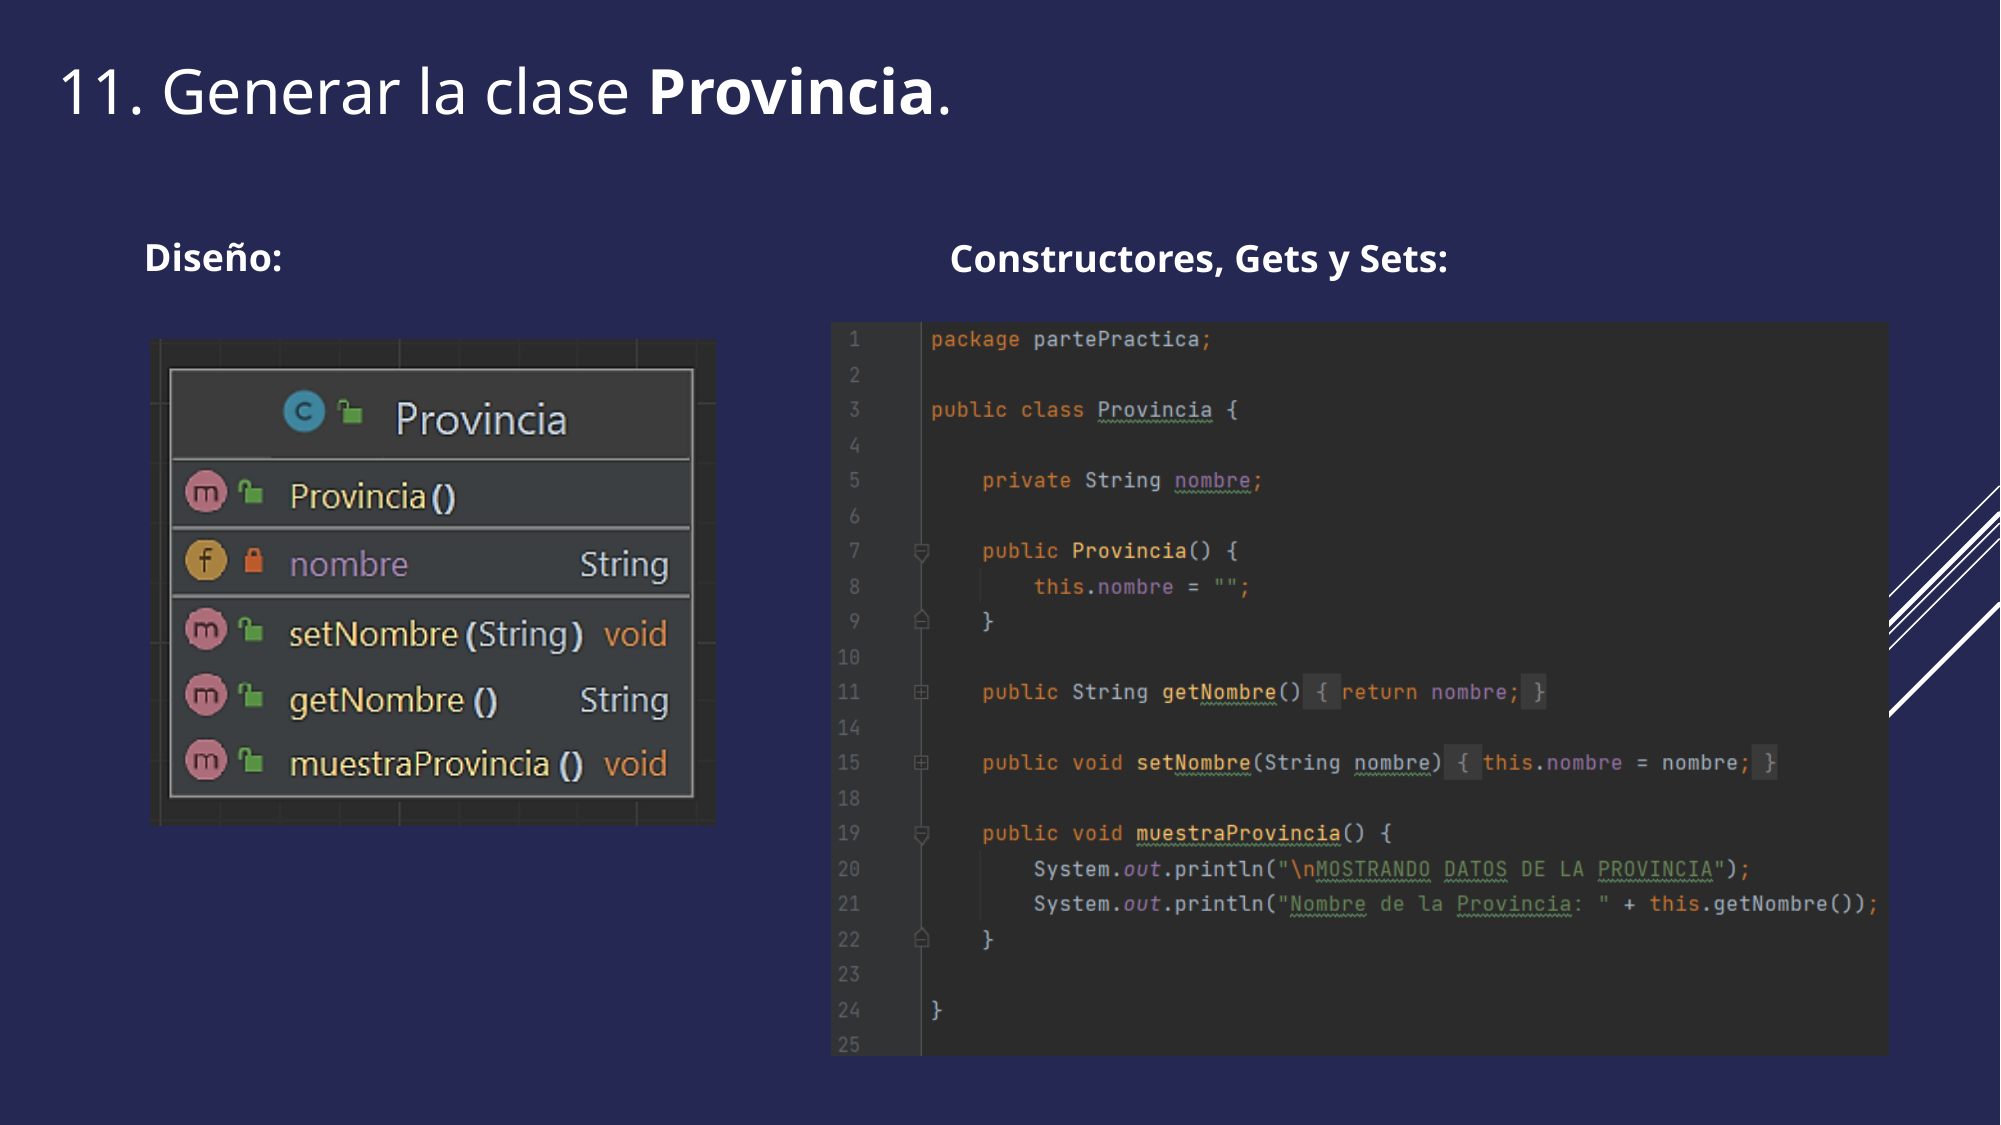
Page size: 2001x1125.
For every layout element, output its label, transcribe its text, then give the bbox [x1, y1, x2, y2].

picture [831, 322, 1890, 1056]
text_box 11. Generar la clase Provincia. [42, 44, 1218, 135]
picture [150, 339, 717, 826]
text_box Constructores, Gets y Sets: [934, 227, 1474, 287]
text_box Diseño: [129, 226, 308, 287]
